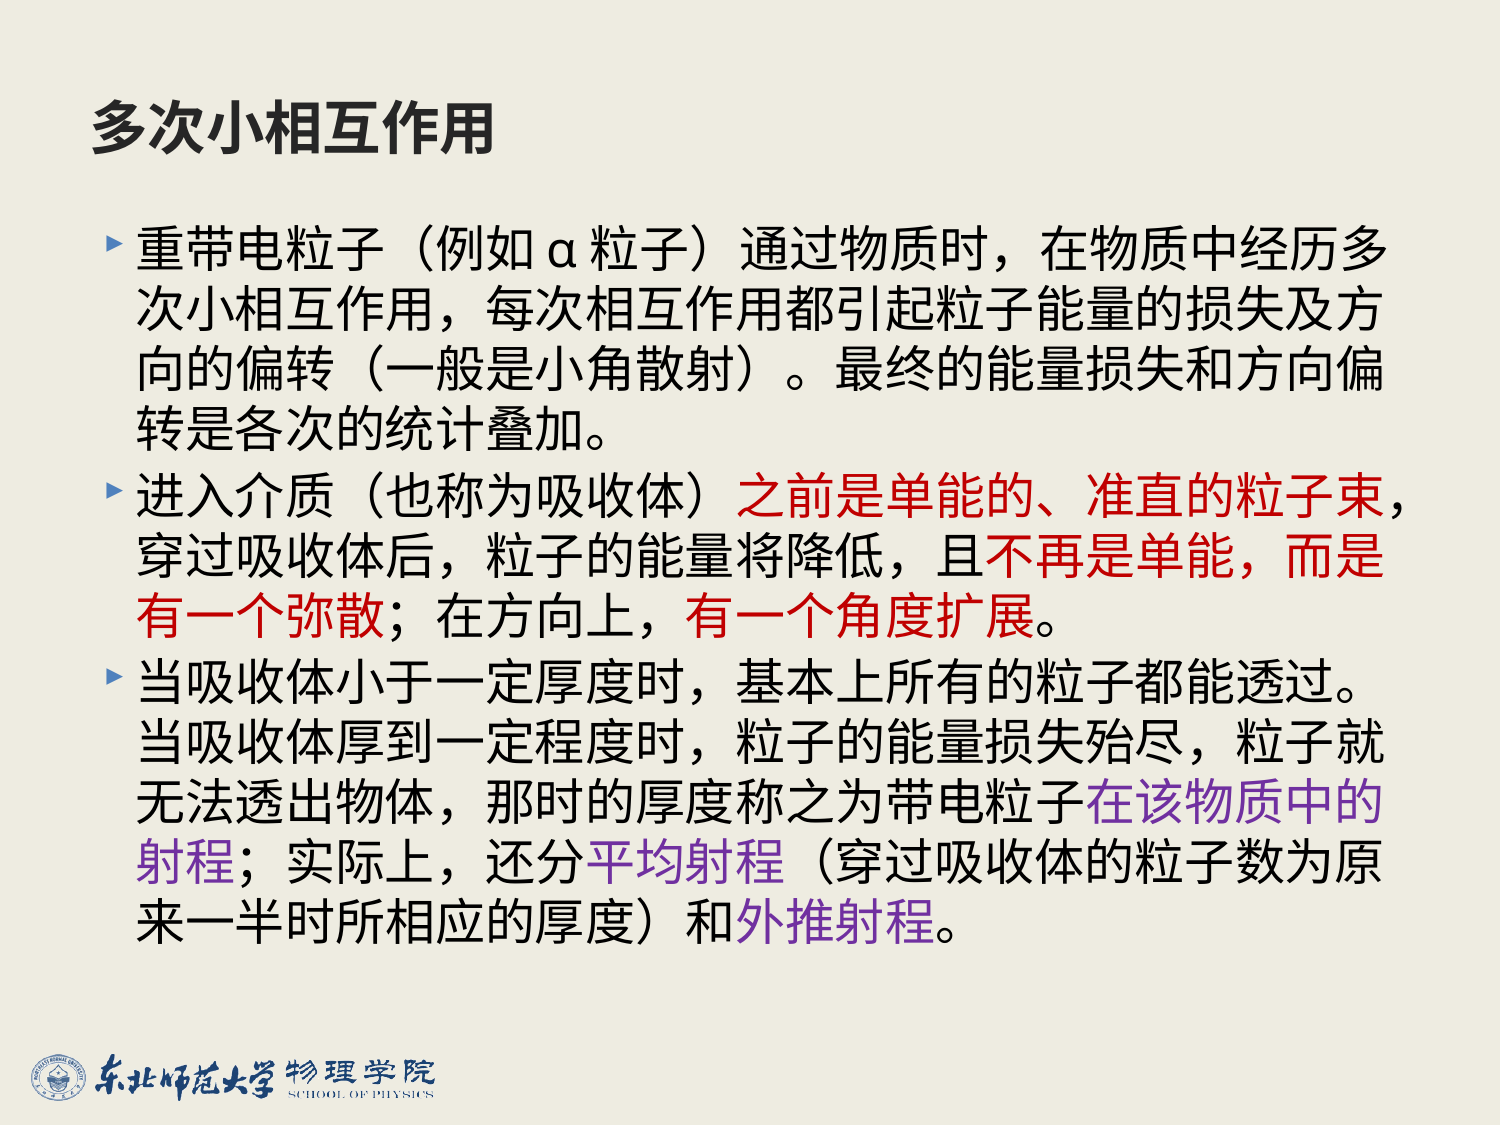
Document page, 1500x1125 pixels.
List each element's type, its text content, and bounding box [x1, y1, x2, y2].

list 重带电粒子（例如α粒子）通过物质时，在物质中经历多次小相互作用，每次相互作用都引起粒子能量的损失及方向的偏转（一般是小角散射）。最终的能量损失和方向偏转是各次的统计叠加。 进入介质（也称为吸收体）之前是单能的、准直的粒子束，穿过吸收体后，粒子的能量将降低，且不再是单能，而是有一个弥散；在方向上，有一个角度扩展。 当吸收体小于一定厚度时，基本上所有的粒子都能透过。当吸收体厚到一定程度时，粒子的能量损失殆尽，粒子就无法透出物体，那时的厚度称之为带电粒子在该物质中的射程；实际上，还分平均射程（穿过吸收体的粒子数为原来一半时所相应的厚度）和外推射程。 [75, 210, 1425, 953]
picture [20, 1054, 440, 1101]
title 多次小相互作用 [75, 45, 1425, 209]
